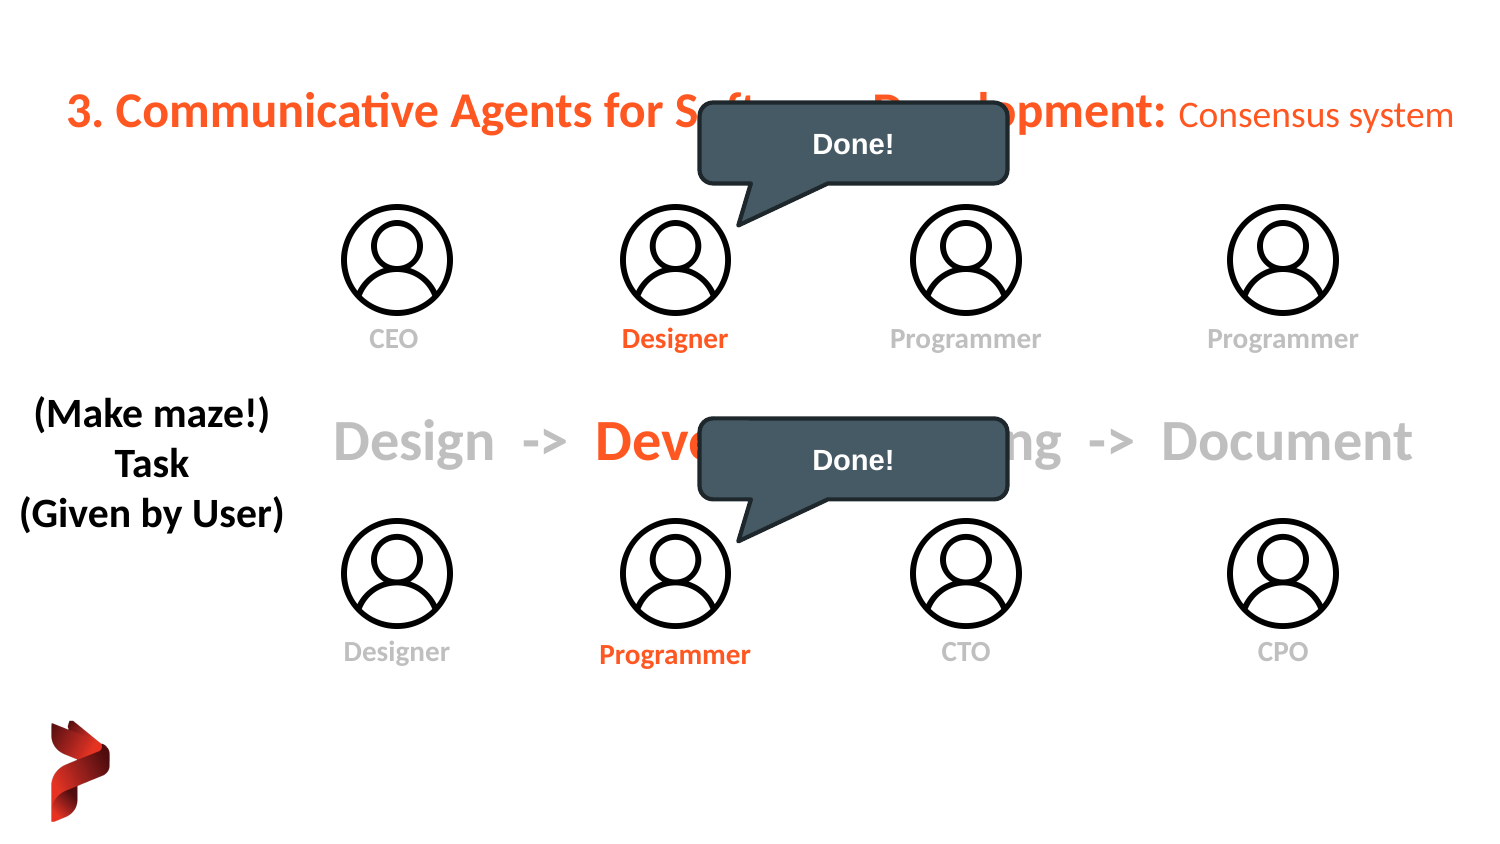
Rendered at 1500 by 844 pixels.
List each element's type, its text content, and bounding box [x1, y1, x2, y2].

text_box Designer [321, 625, 473, 676]
picture [910, 204, 1022, 316]
picture [1227, 204, 1339, 316]
text_box Programmer [1172, 311, 1395, 362]
picture [619, 204, 731, 316]
picture [341, 517, 453, 629]
text_box Programmer [855, 311, 1077, 362]
picture [1227, 517, 1339, 629]
text_box CEO [305, 311, 482, 362]
text_box CTO [910, 636, 1022, 676]
title 3. Communicative Agents for Software Development: Consensus system [51, 62, 1486, 157]
text_box Done! [697, 416, 1010, 544]
picture [910, 517, 1022, 629]
text_box Designer [587, 311, 764, 362]
text_box CPO [1227, 636, 1339, 676]
picture [50, 718, 110, 823]
text_box Programmer [574, 627, 777, 678]
picture [341, 204, 453, 316]
text_box Design -> Develop -> Testing -> Document [318, 394, 1429, 480]
text_box Done! [697, 100, 1010, 228]
picture [619, 517, 731, 629]
text_box (Make maze!) Task (Given by User) [0, 378, 308, 544]
